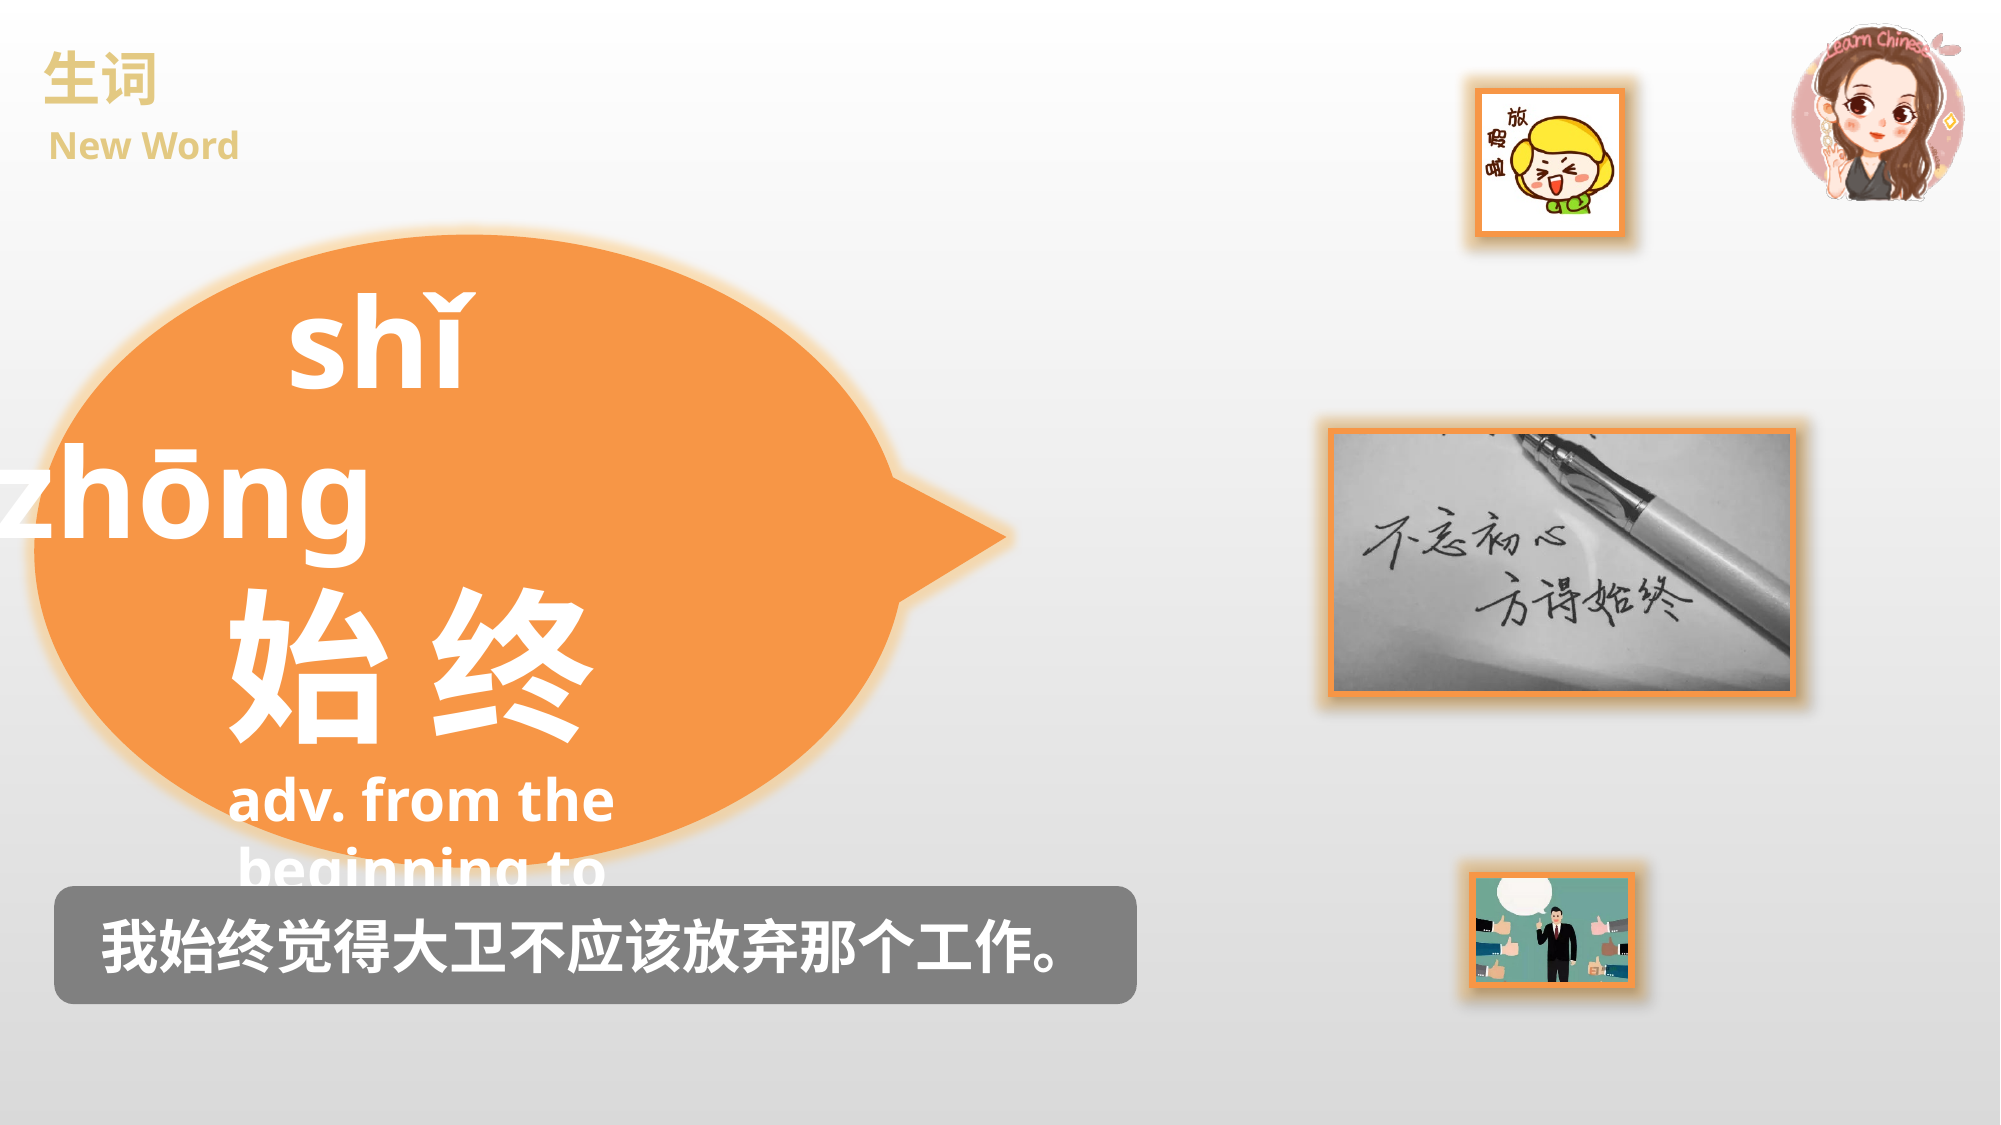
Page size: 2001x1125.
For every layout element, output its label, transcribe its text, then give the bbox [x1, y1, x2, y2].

text_box 生词 [27, 35, 174, 120]
picture [1333, 434, 1790, 691]
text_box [54, 886, 1137, 1005]
picture [1475, 878, 1629, 983]
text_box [0, 239, 901, 864]
picture [1481, 93, 1619, 231]
text_box New Word [33, 115, 256, 175]
picture [1758, 0, 1998, 240]
